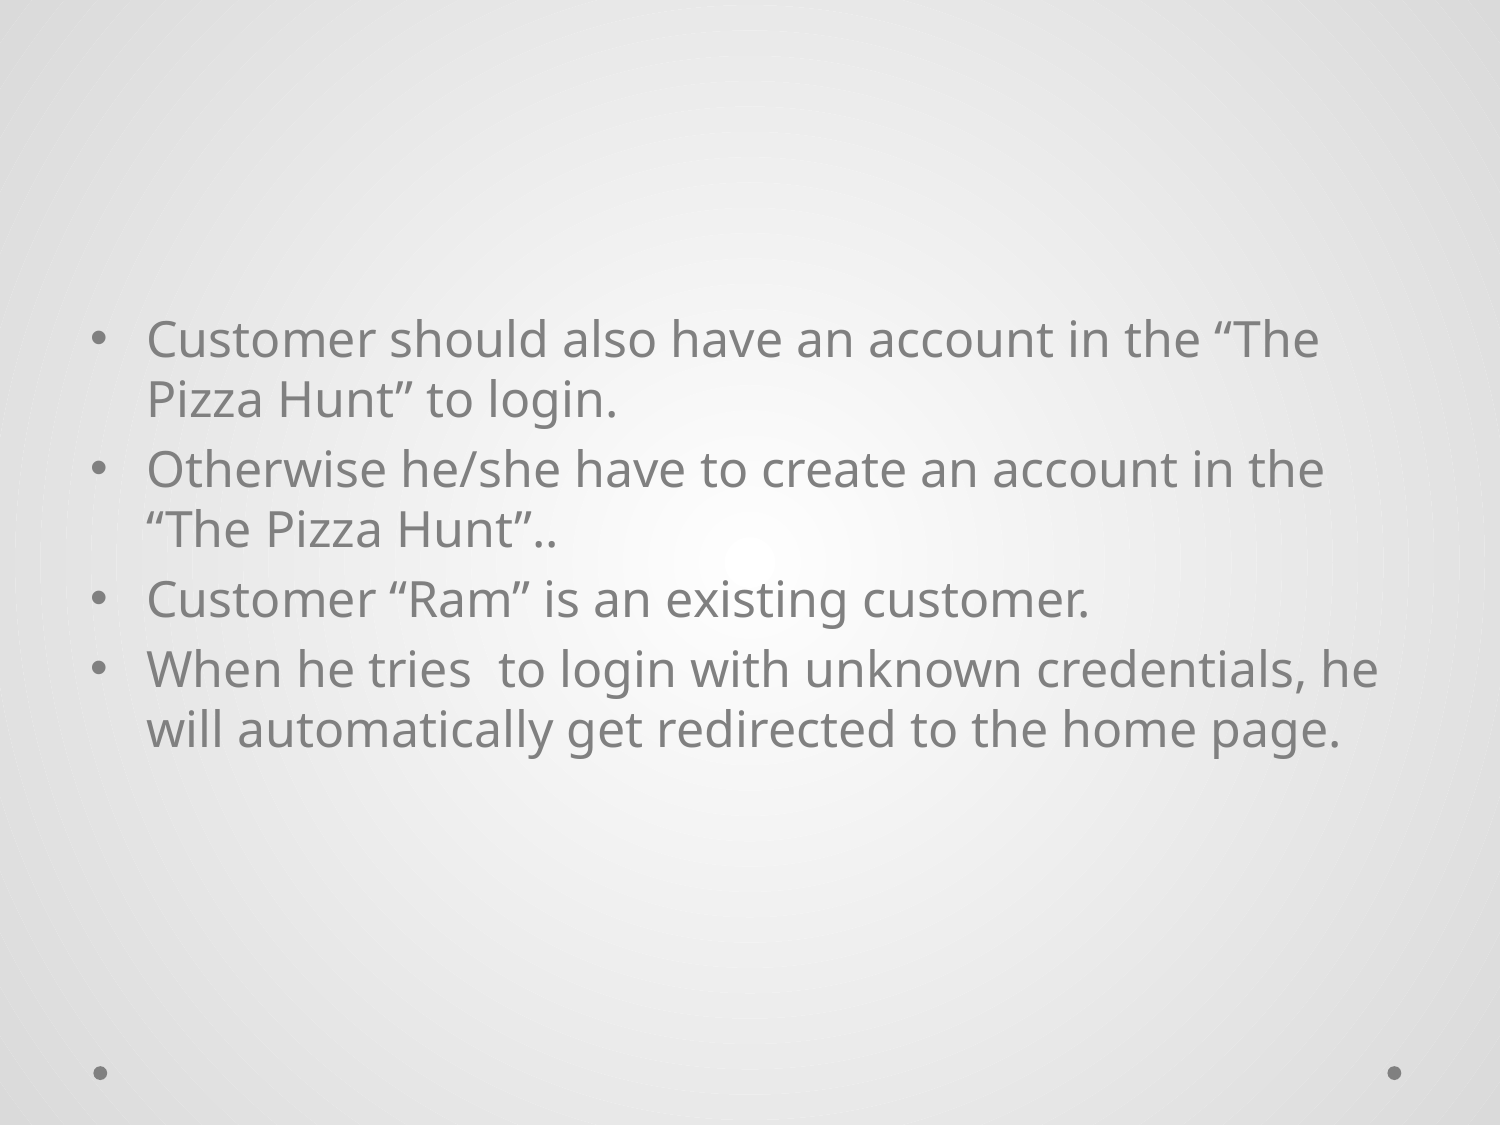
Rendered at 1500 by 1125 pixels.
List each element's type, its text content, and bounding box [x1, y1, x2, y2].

list Customer should also have an account in the “The Pizza Hunt” to login. Otherwise he/she have to create an account in the “The Pizza Hunt”.. Customer “Ram” is an existing customer. When he tries to login with unknown credentials, he will automatically get redirected to the home page. [75, 299, 1425, 1075]
